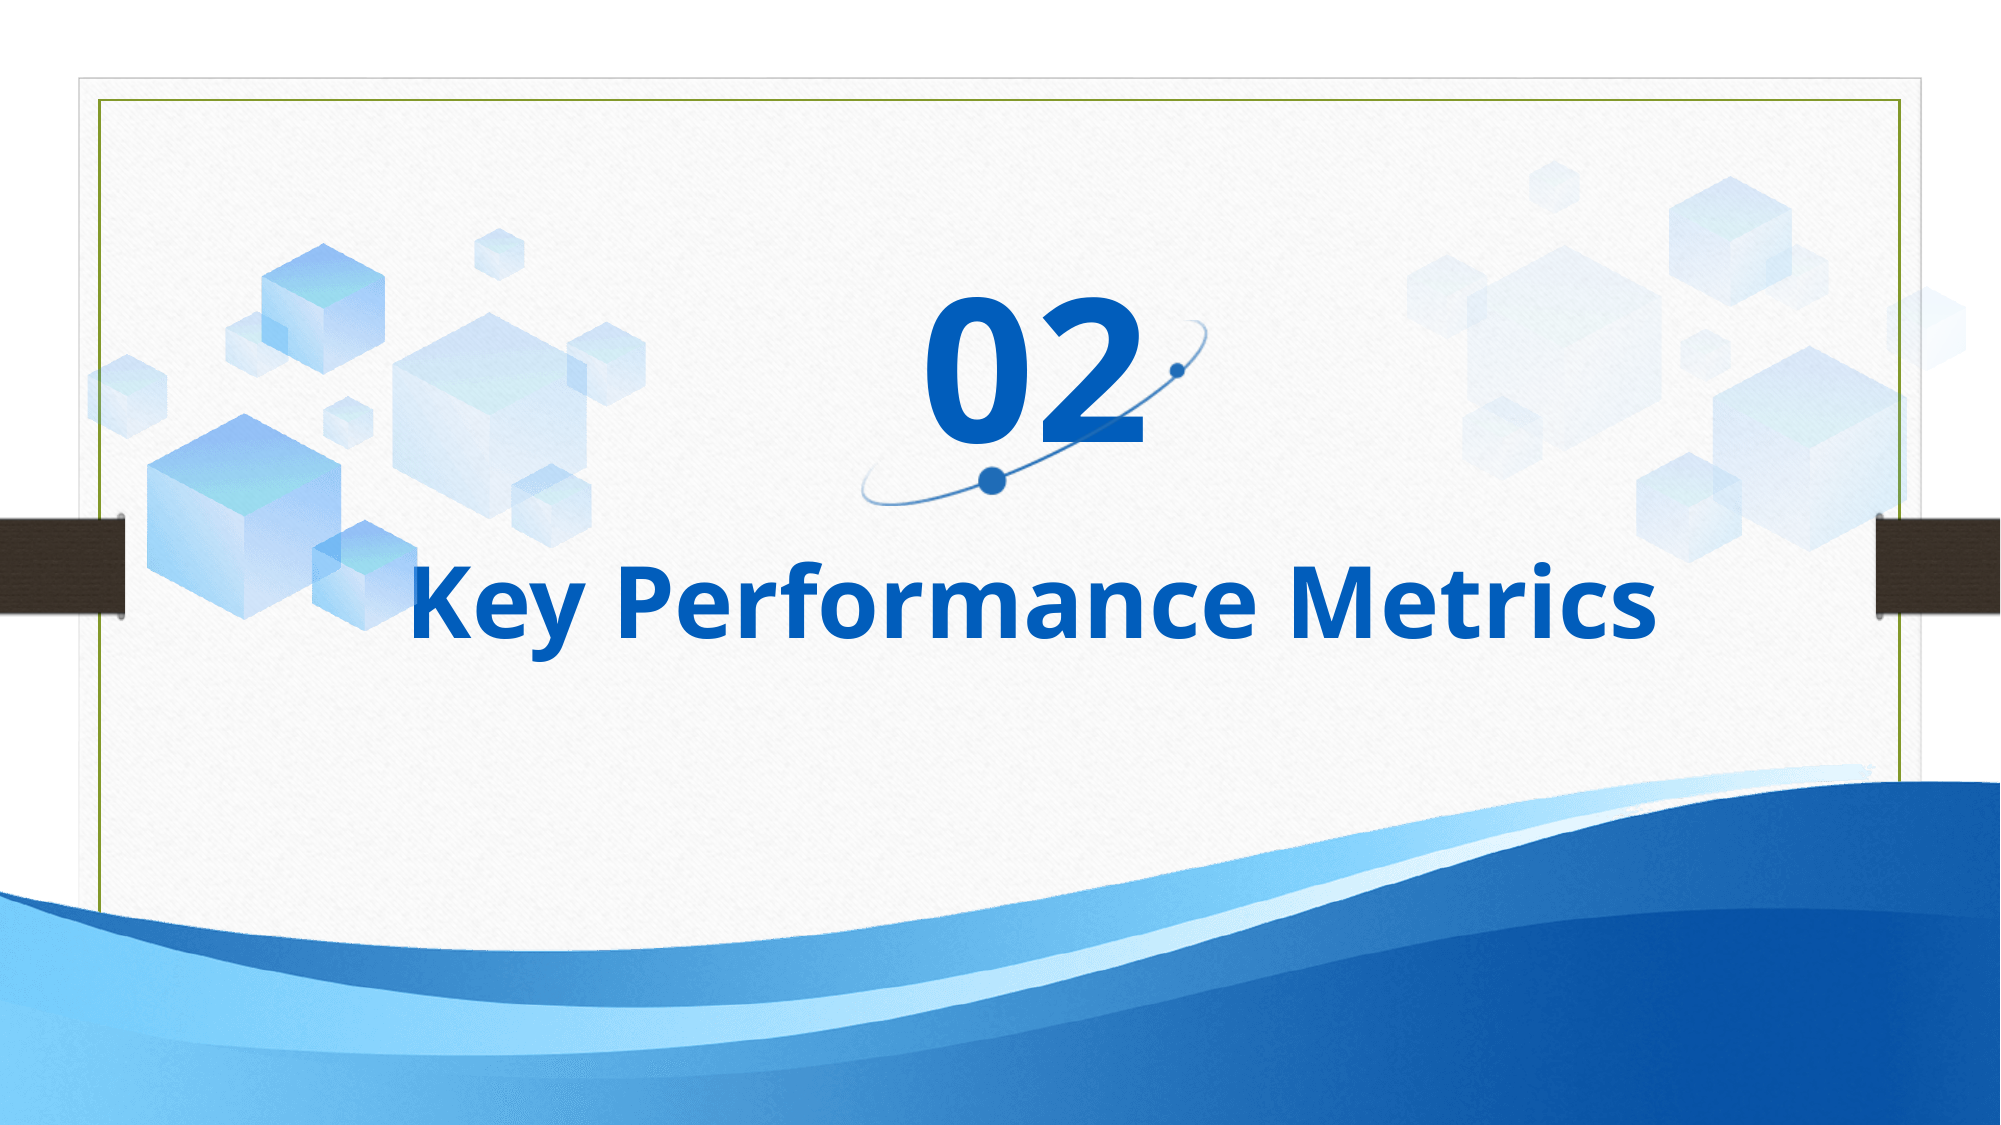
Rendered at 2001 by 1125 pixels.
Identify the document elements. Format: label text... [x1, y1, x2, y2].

picture [0, 0, 2001, 1125]
text_box 02 [646, 235, 1407, 490]
text_box Key Performance Metrics [203, 531, 1863, 667]
